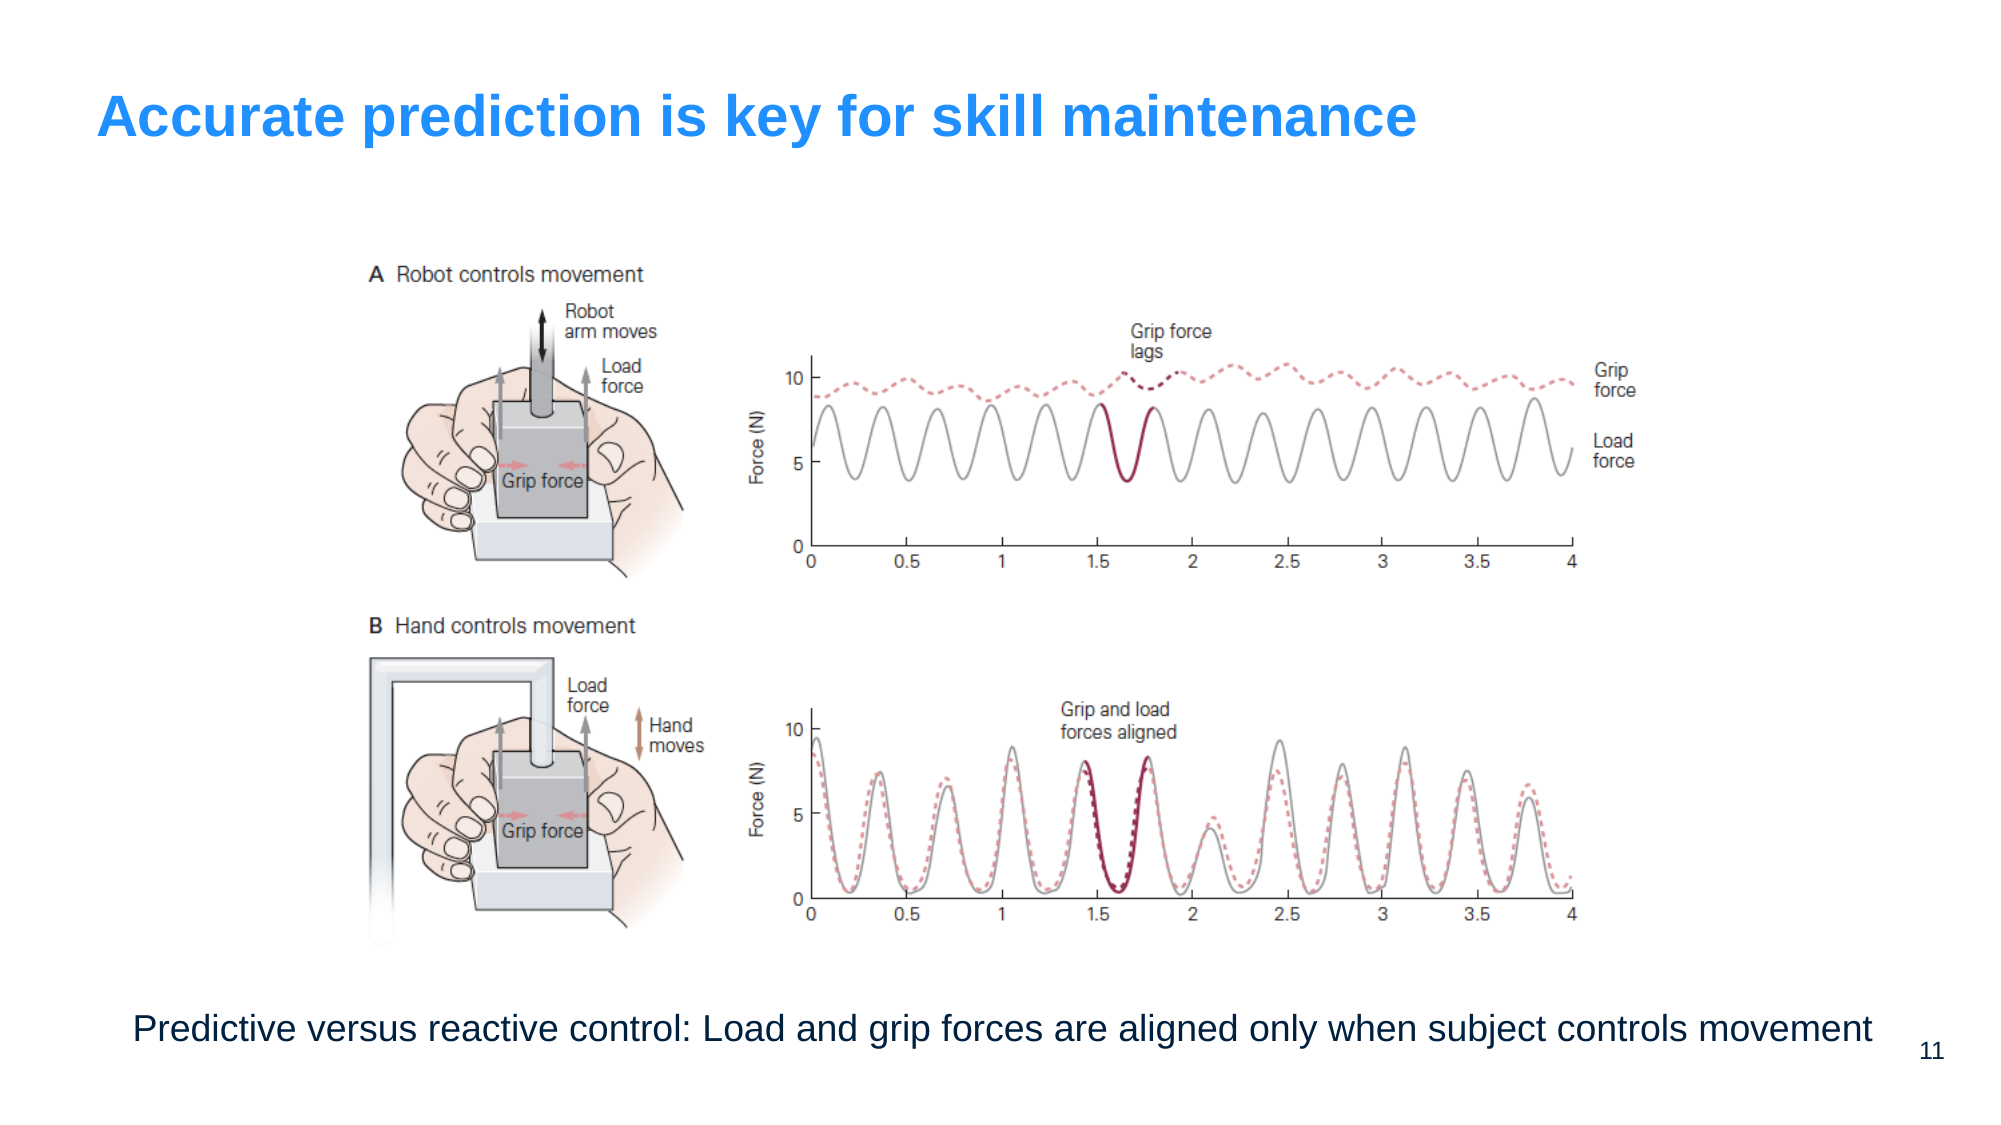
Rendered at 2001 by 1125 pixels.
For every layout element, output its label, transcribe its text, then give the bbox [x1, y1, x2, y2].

picture [305, 245, 1695, 946]
text_box Predictive versus reactive control: Load and grip forces are aligned only when subject controls movement [117, 997, 1889, 1057]
title Accurate prediction is key for skill maintenance [96, 90, 1826, 227]
